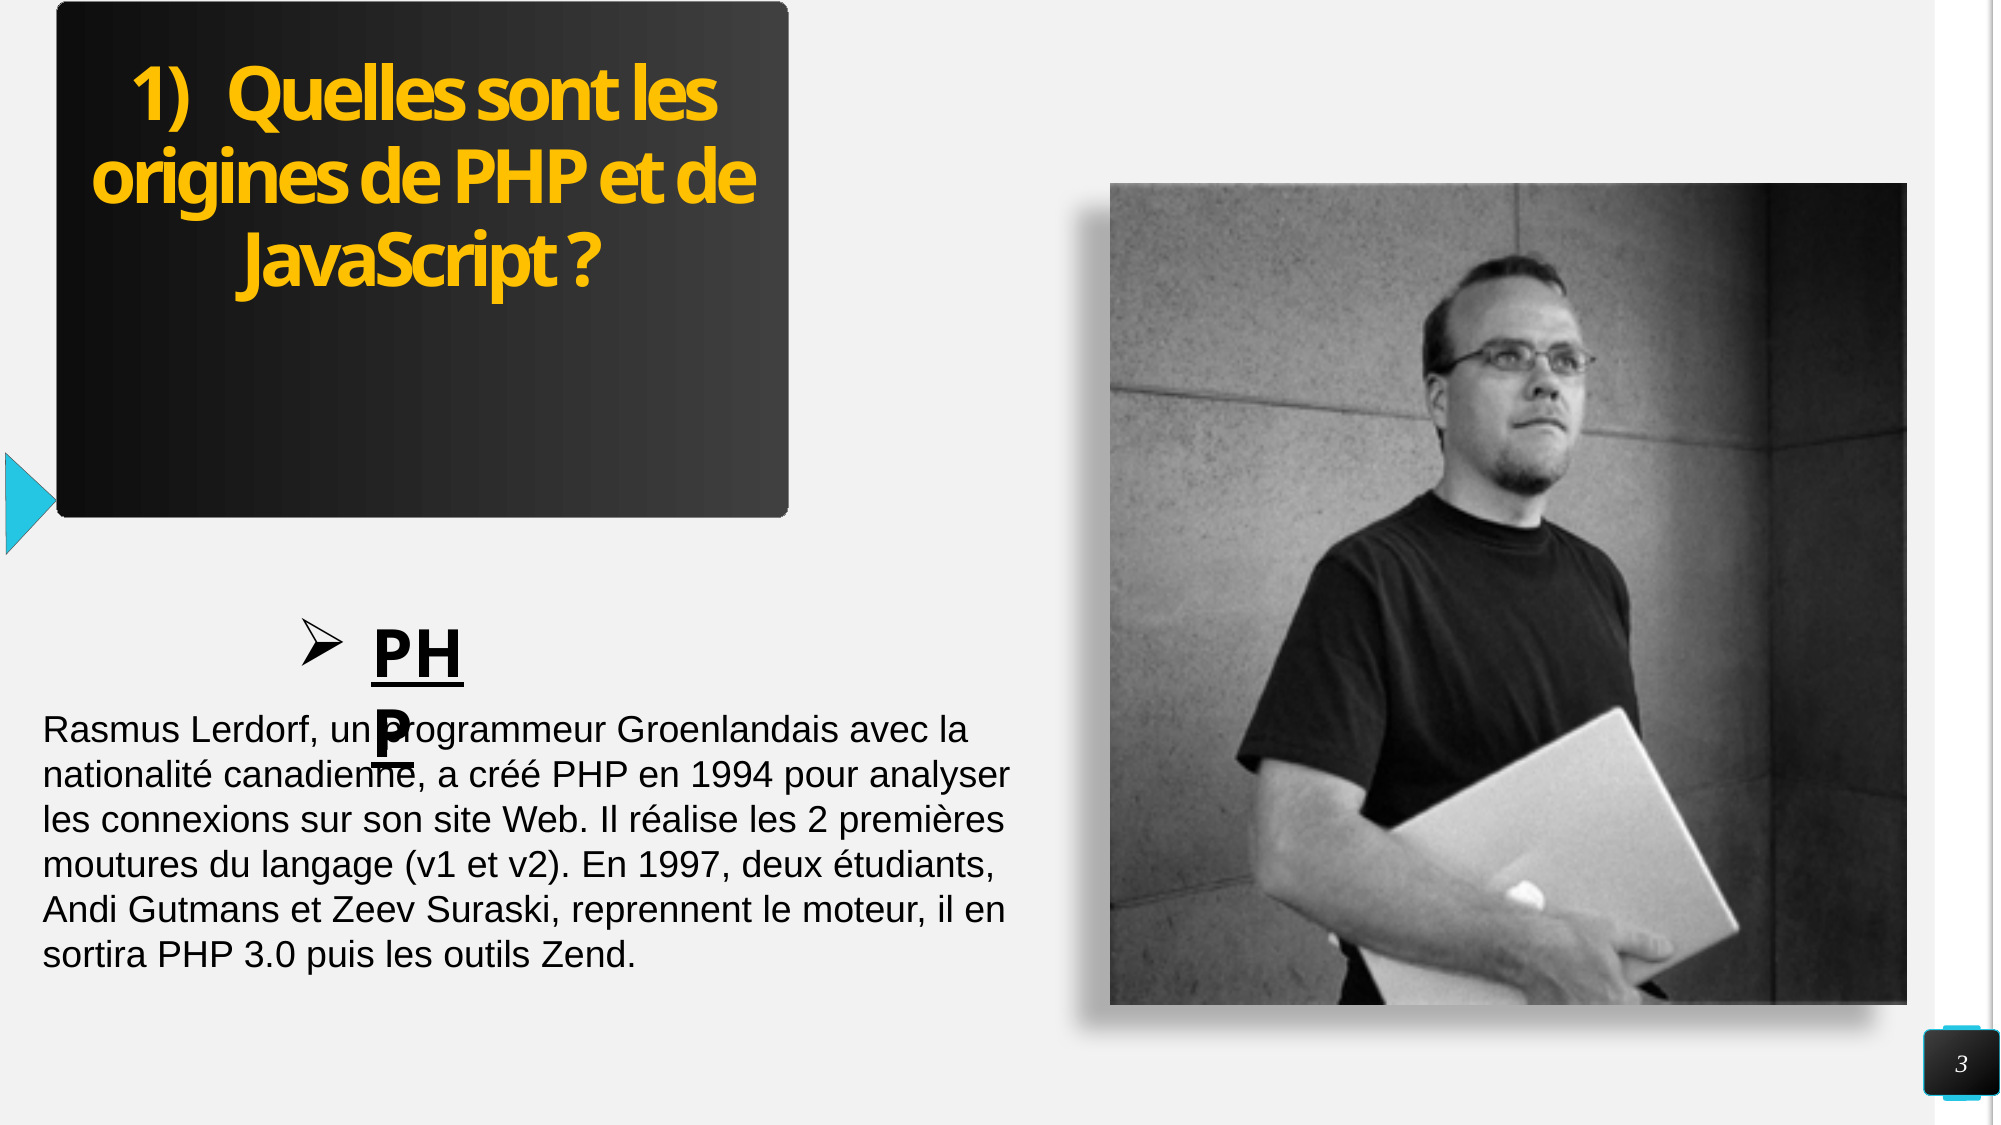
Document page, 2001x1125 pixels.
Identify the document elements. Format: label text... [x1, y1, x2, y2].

picture [1109, 183, 1907, 1005]
text_box PHP [281, 603, 518, 697]
slide_number 3 [1923, 1029, 2000, 1096]
text_box [4, 450, 56, 557]
text_box Rasmus Lerdorf, un programmeur Groenlandais avec la nationalité canadienne, a créé PHP en 1994 pour analyser les connexions sur son site Web. Il réalise les 2 premières moutures du langage (v1 et v2). En 1997, deux étudiants, Andi Gutmans et Zeev Suraski, reprennent le moteur, il en sortira PHP 3.0 puis les outils Zend. [27, 697, 1028, 983]
text_box 1) Quelles sont les origines de PHP et de JavaScript ? [56, 1, 789, 518]
